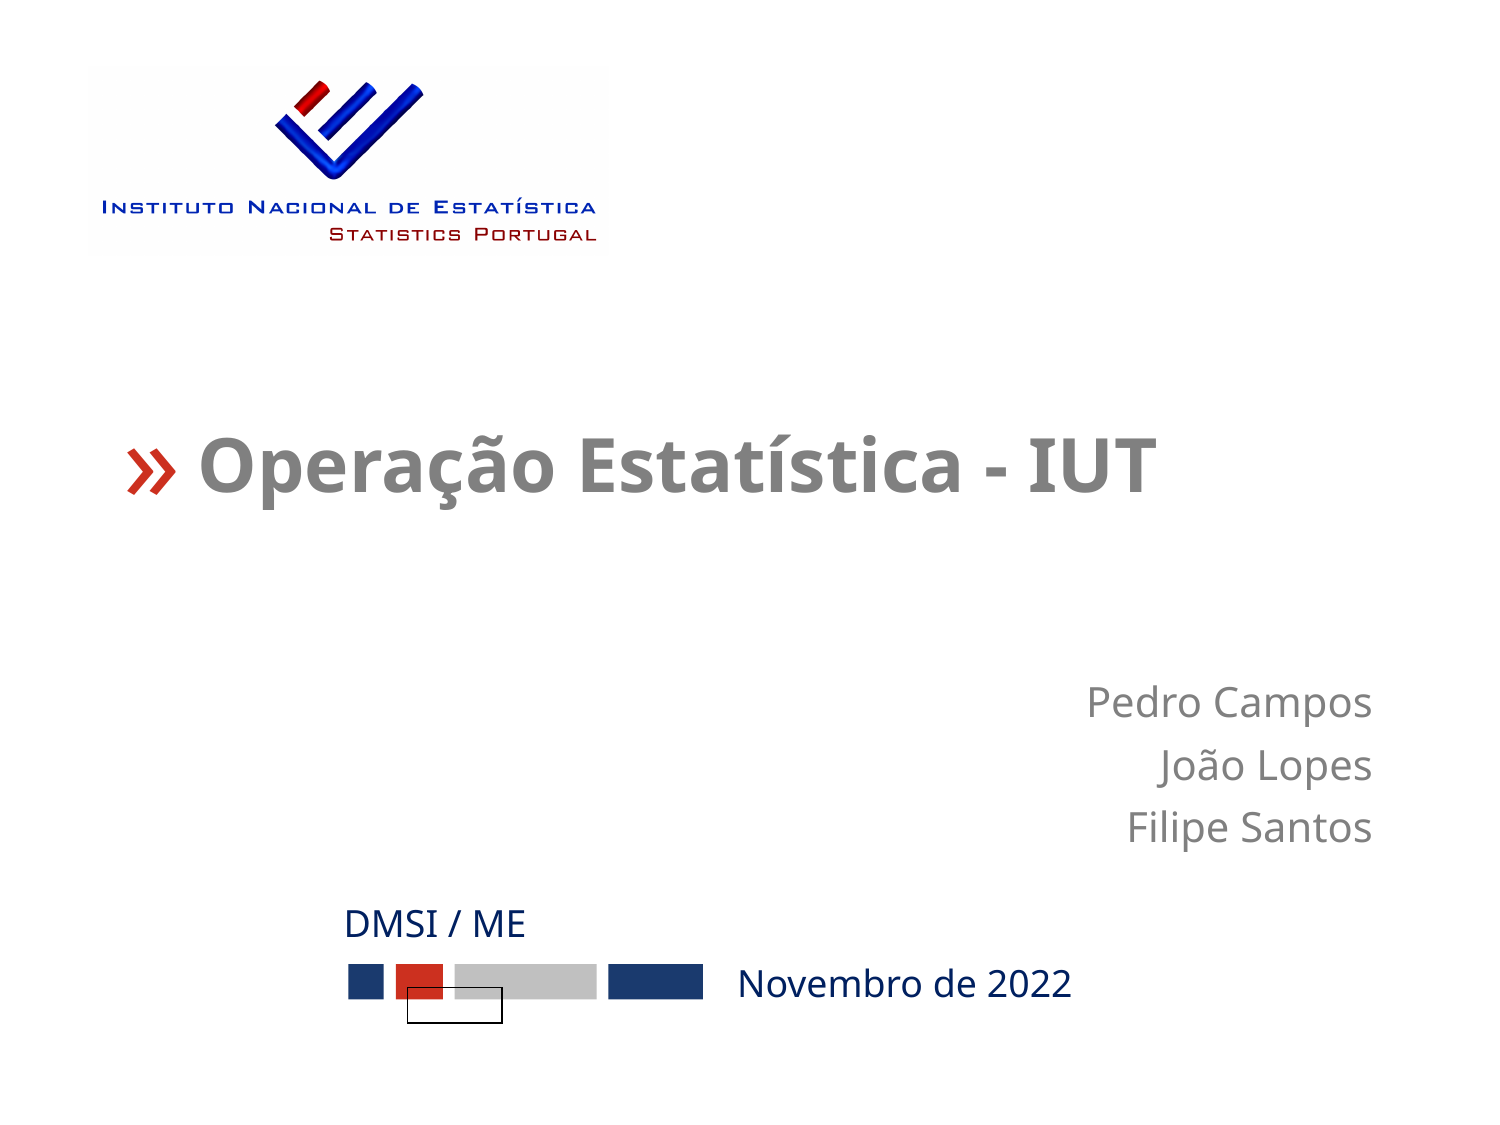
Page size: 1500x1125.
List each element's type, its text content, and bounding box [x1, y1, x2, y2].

text_box [608, 964, 702, 1000]
text_box Novembro de 2022 [702, 952, 1152, 1012]
text_box [454, 964, 597, 1000]
text_box Pedro Campos João Lopes Filipe Santos [1071, 668, 1388, 859]
text_box [348, 964, 384, 1000]
text_box Operação Estatística - IUT [183, 420, 1400, 551]
text_box DMSI / ME [328, 897, 1428, 976]
text_box [407, 987, 503, 1024]
text_box [395, 964, 443, 1000]
picture [88, 66, 609, 256]
text_box « [112, 412, 195, 563]
